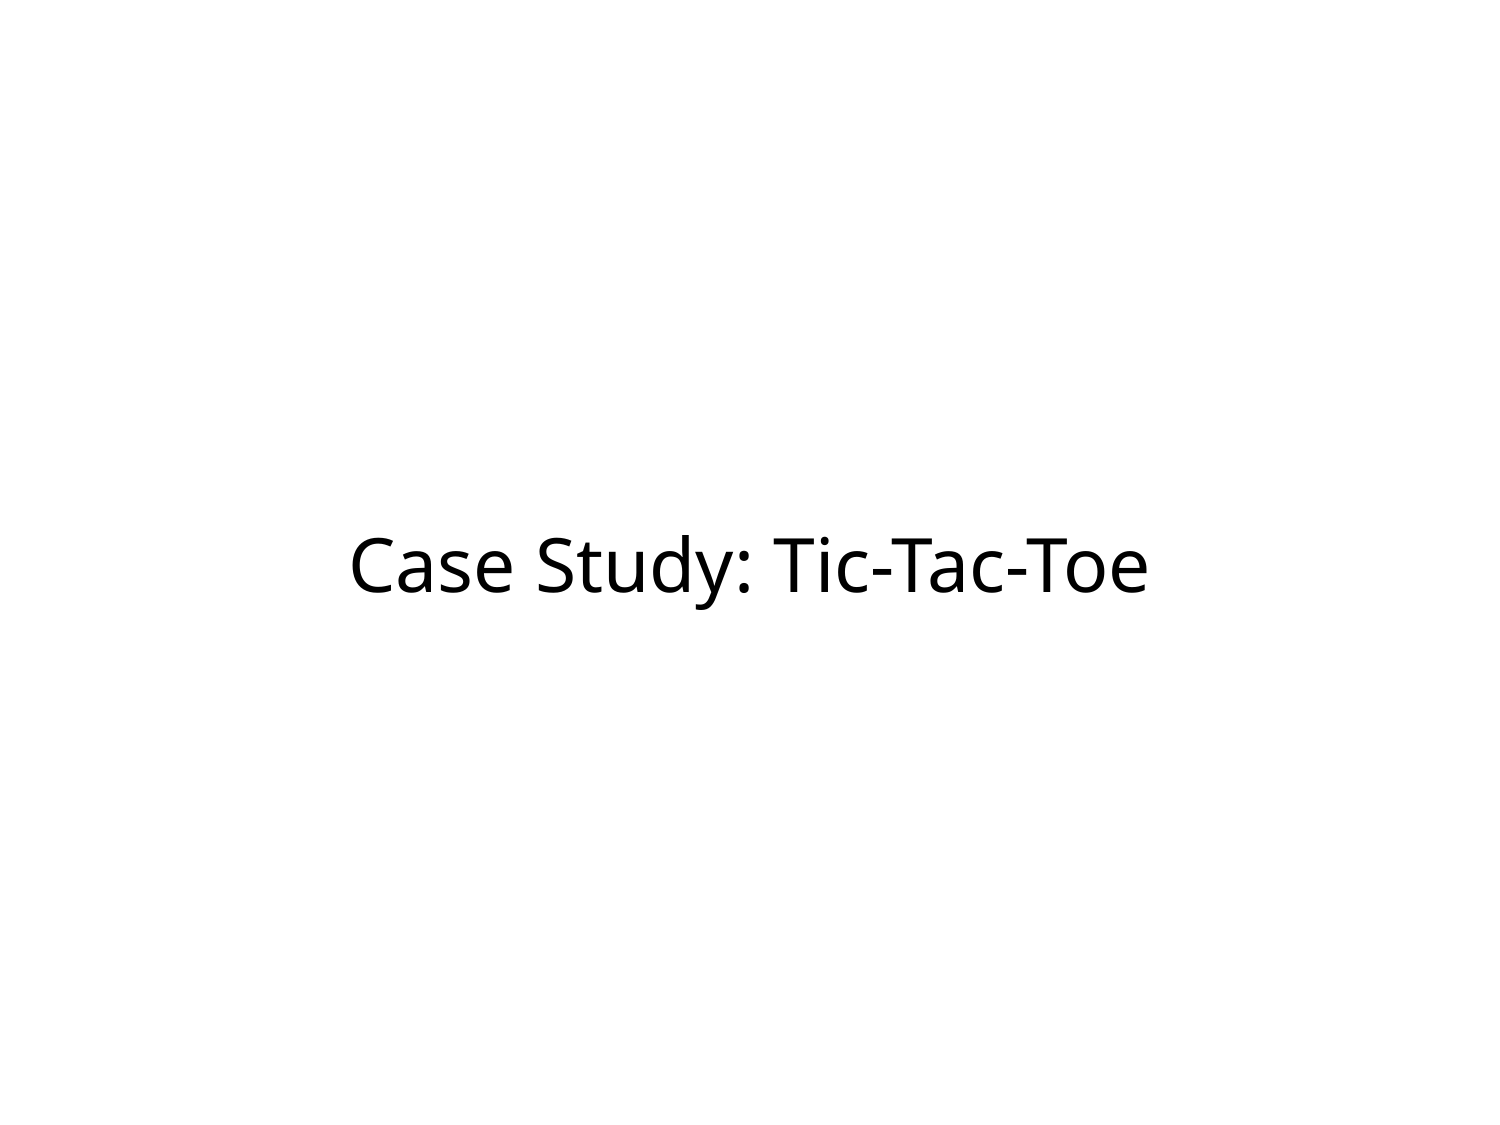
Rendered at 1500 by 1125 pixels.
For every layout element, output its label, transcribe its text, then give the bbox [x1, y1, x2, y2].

text_box Case Study: Tic-Tac-Toe [51, 470, 1449, 655]
